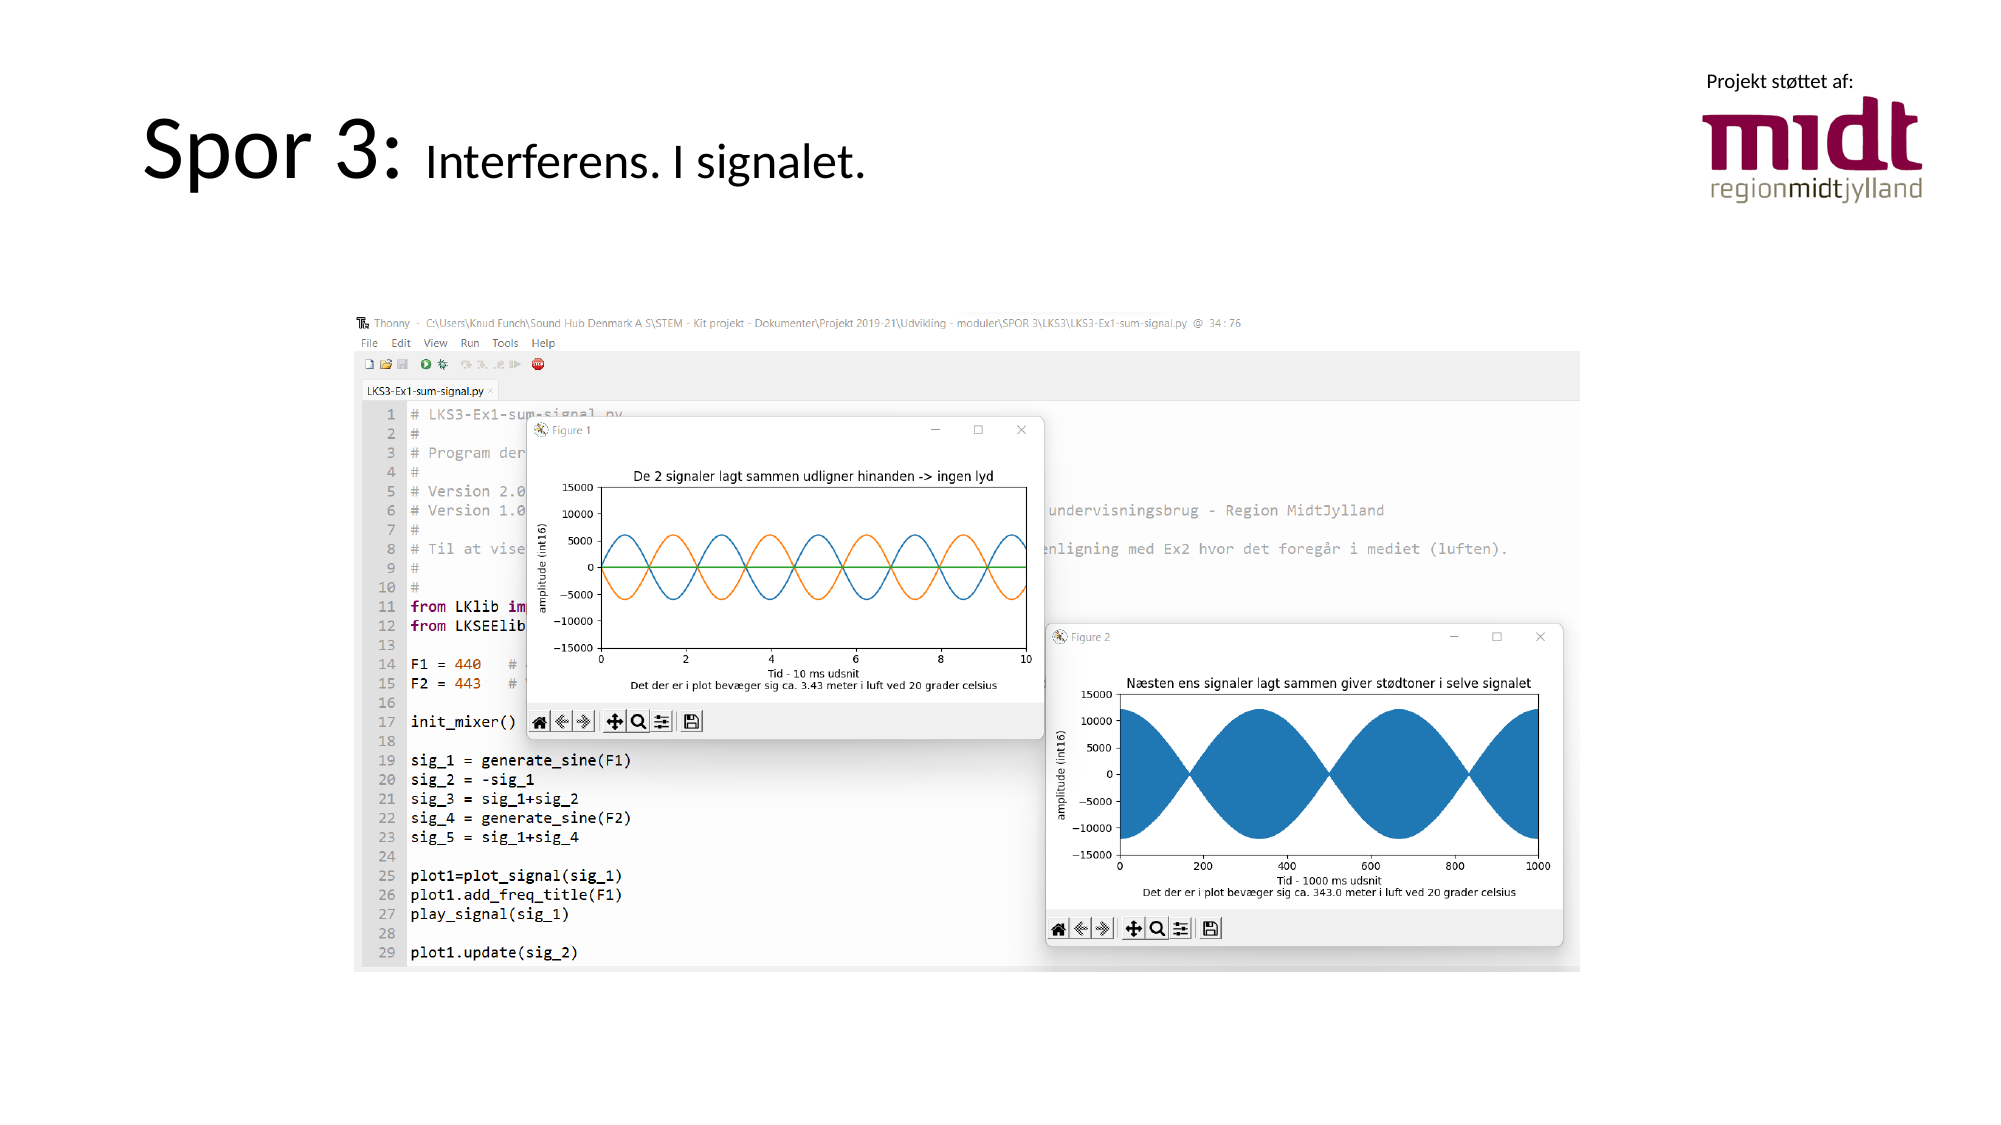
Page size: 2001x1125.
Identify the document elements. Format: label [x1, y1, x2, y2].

picture [354, 312, 1580, 972]
text_box [127, 59, 1923, 207]
